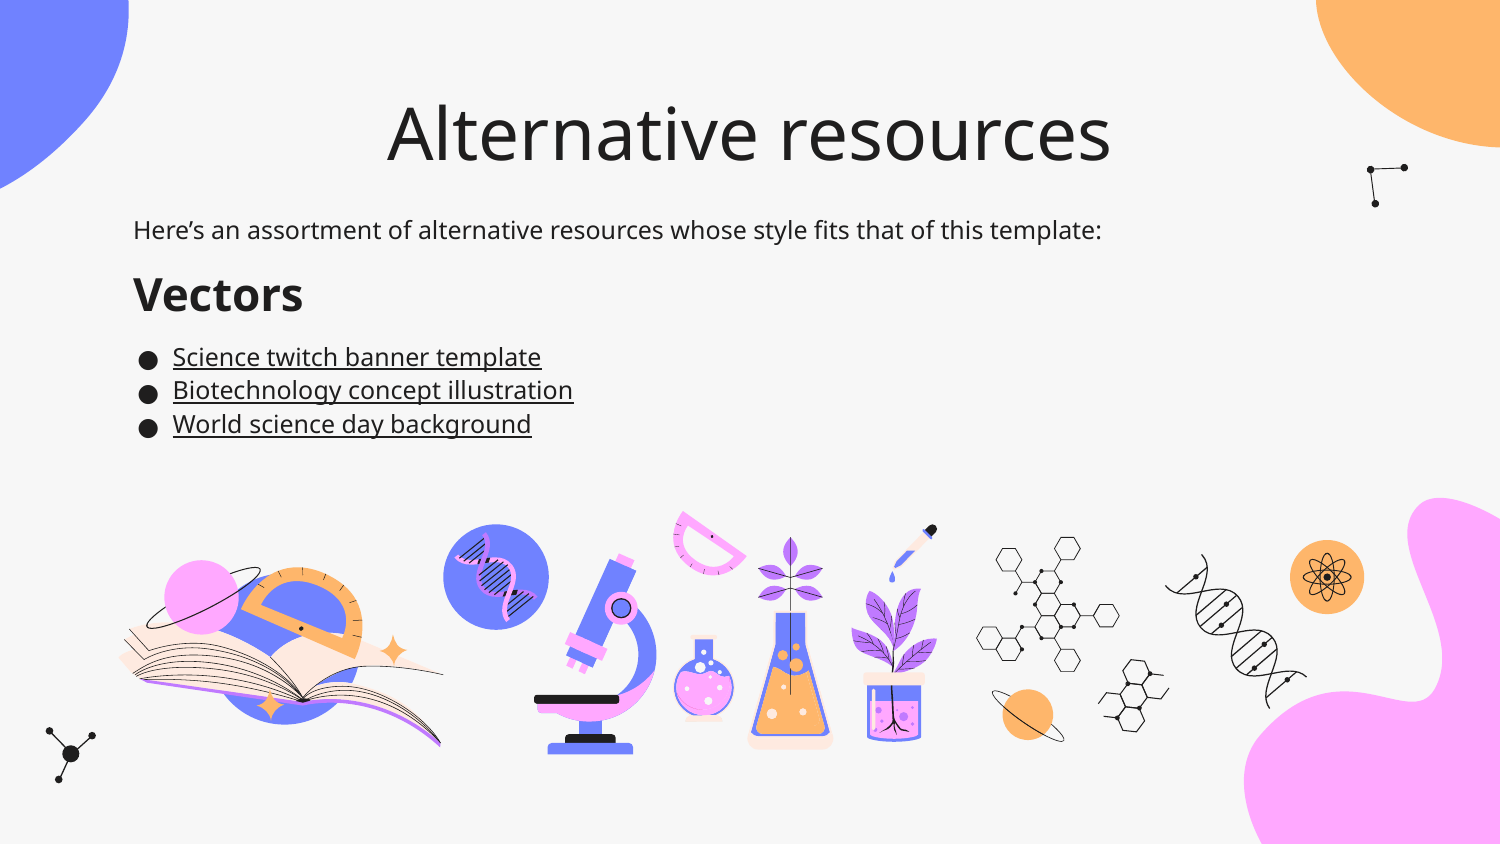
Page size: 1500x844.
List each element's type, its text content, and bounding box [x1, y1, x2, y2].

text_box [118, 559, 444, 748]
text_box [672, 510, 748, 576]
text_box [533, 553, 657, 755]
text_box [850, 524, 938, 743]
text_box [1289, 539, 1365, 615]
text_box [975, 536, 1120, 673]
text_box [991, 689, 1066, 743]
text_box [672, 536, 836, 750]
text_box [443, 524, 550, 631]
list Here’s an assortment of alternative resources whose style fits that of this template: Vectors Science twitch banner template Biotechnology concept illustration World science day background [118, 199, 1382, 454]
title Alternative resources [118, 72, 1382, 167]
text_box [1097, 553, 1308, 733]
